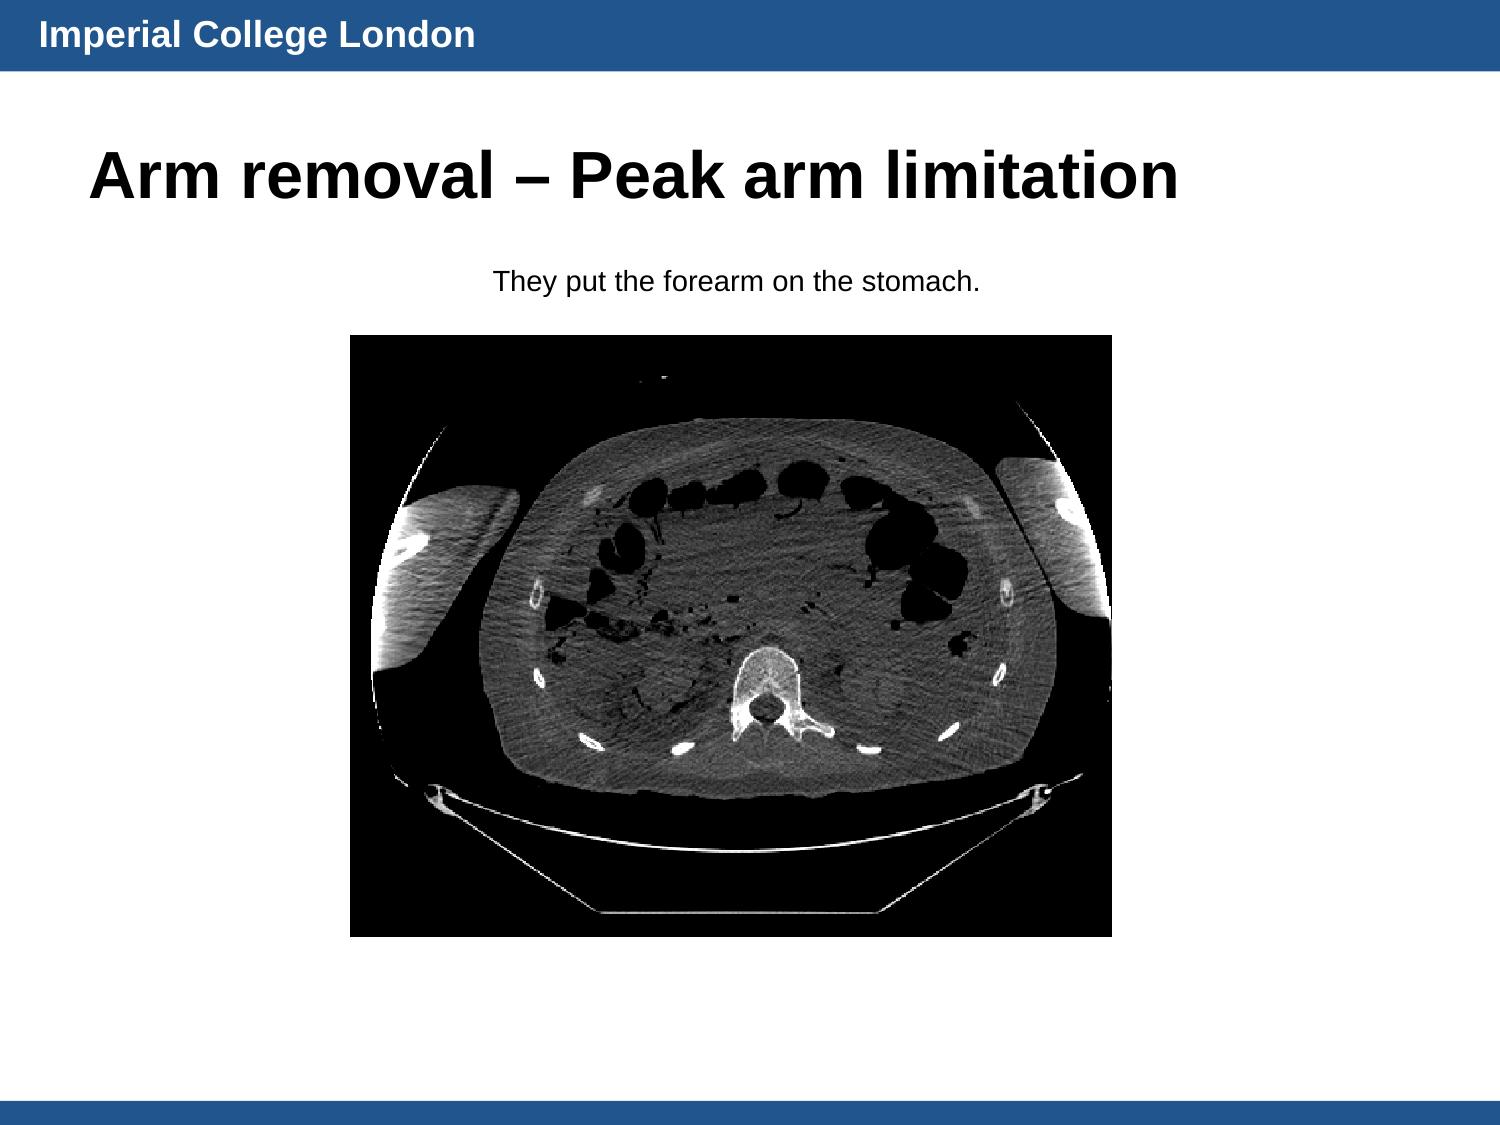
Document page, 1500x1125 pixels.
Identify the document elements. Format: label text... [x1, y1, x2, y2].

text_box Arm removal – Peak arm limitation [73, 133, 350, 211]
picture [350, 335, 1112, 937]
text_box Arm removal – Peak arm limitation [862, 133, 1387, 211]
text_box [350, 0, 862, 335]
text_box They put the forearm on the stomach. [477, 255, 1246, 306]
